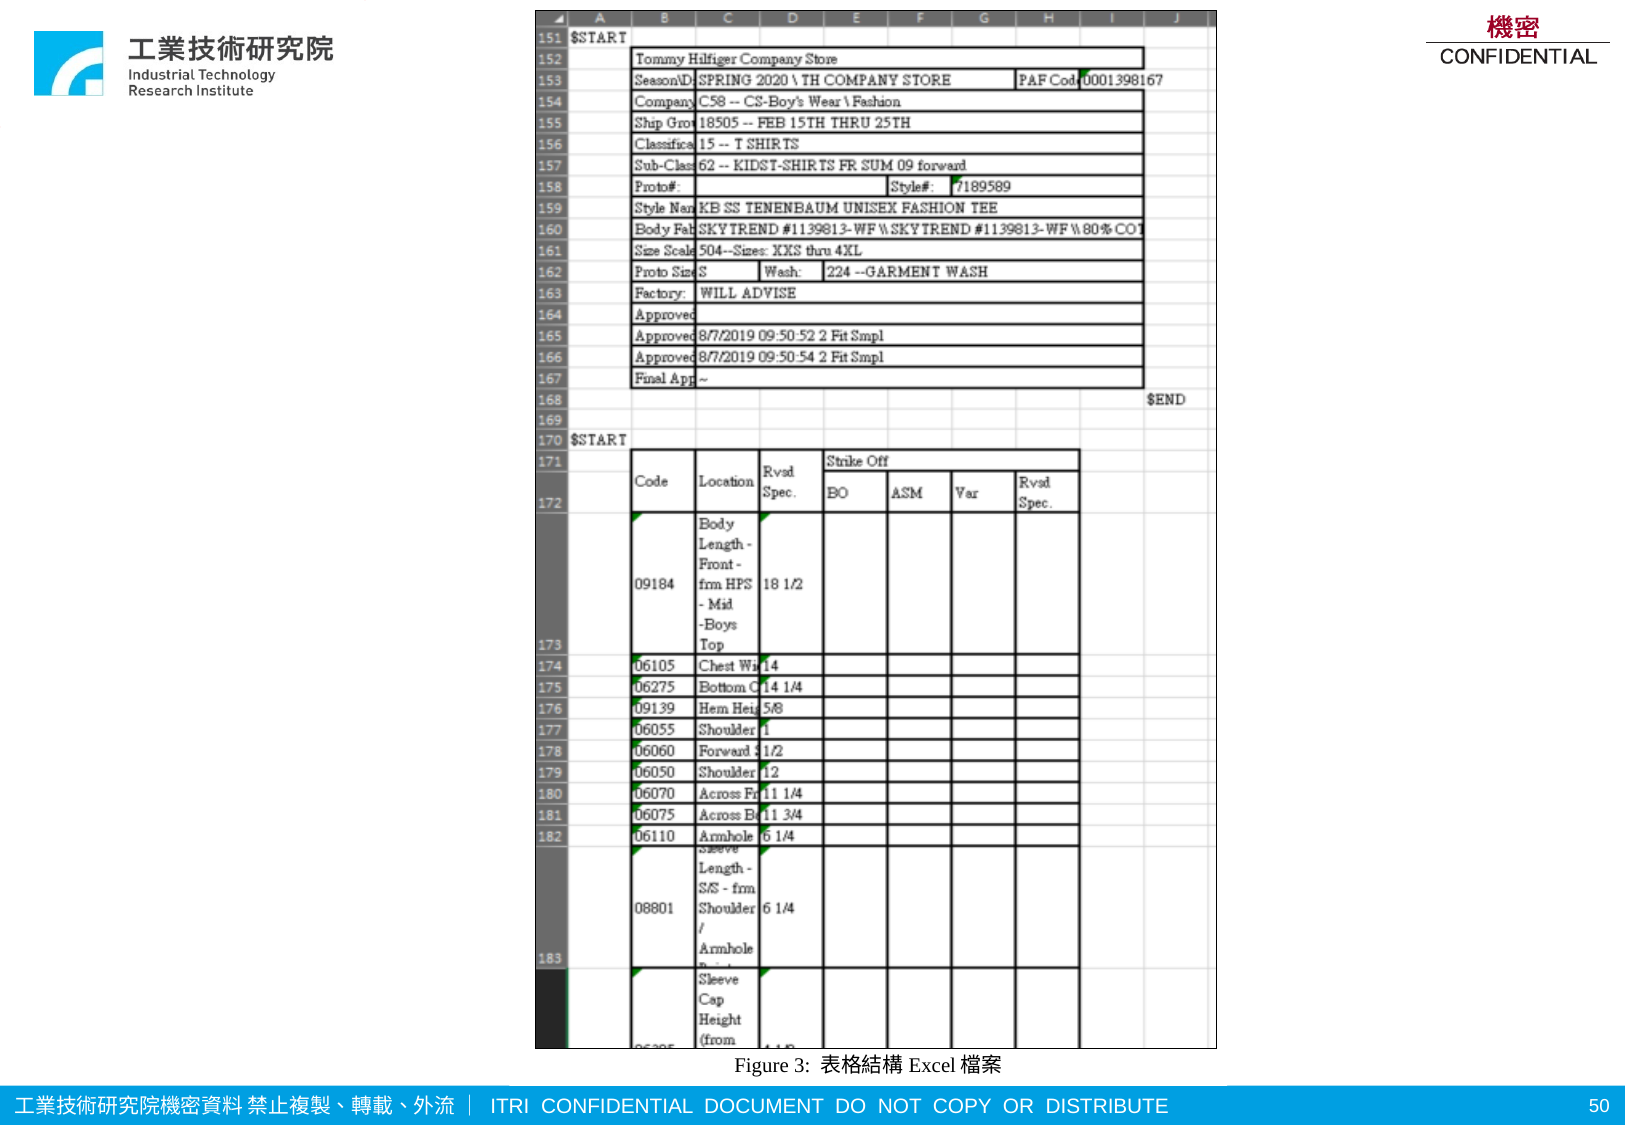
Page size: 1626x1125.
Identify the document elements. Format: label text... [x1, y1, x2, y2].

picture [1426, 13, 1610, 67]
picture [34, 31, 334, 96]
slide_number 50 [1523, 1085, 1625, 1125]
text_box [509, 10, 1228, 1087]
